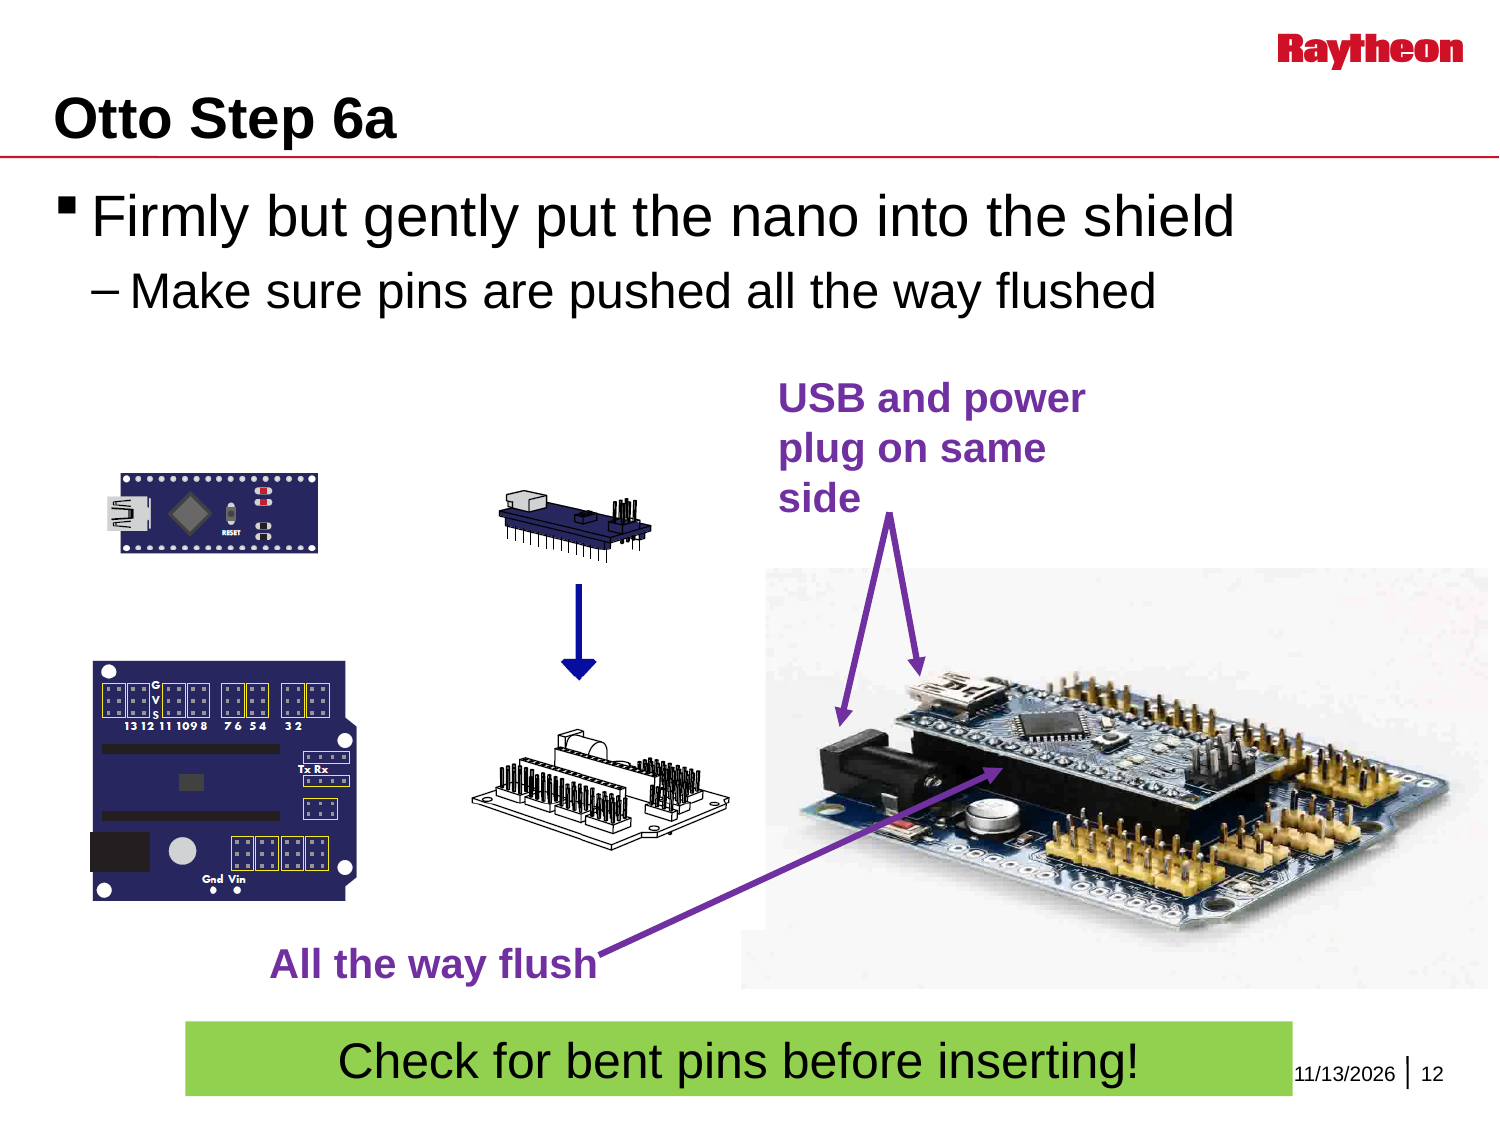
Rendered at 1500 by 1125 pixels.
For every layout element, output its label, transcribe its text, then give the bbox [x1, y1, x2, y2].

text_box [891, 512, 921, 677]
picture [1278, 33, 1463, 70]
slide_number 12 [1420, 1042, 1490, 1103]
list Firmly but gently put the nano into the shield Make sure pins are pushed all the way flushed [38, 170, 1445, 535]
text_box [598, 767, 1004, 956]
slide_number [1045, 1042, 1396, 1103]
picture [27, 423, 1488, 989]
text_box USB and power plug on same side [763, 362, 1127, 528]
title Otto Step 6a [38, 45, 1225, 158]
text_box Check for bent pins before inserting! [185, 1021, 1293, 1097]
text_box All the way flush [254, 939, 618, 995]
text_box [839, 512, 890, 728]
